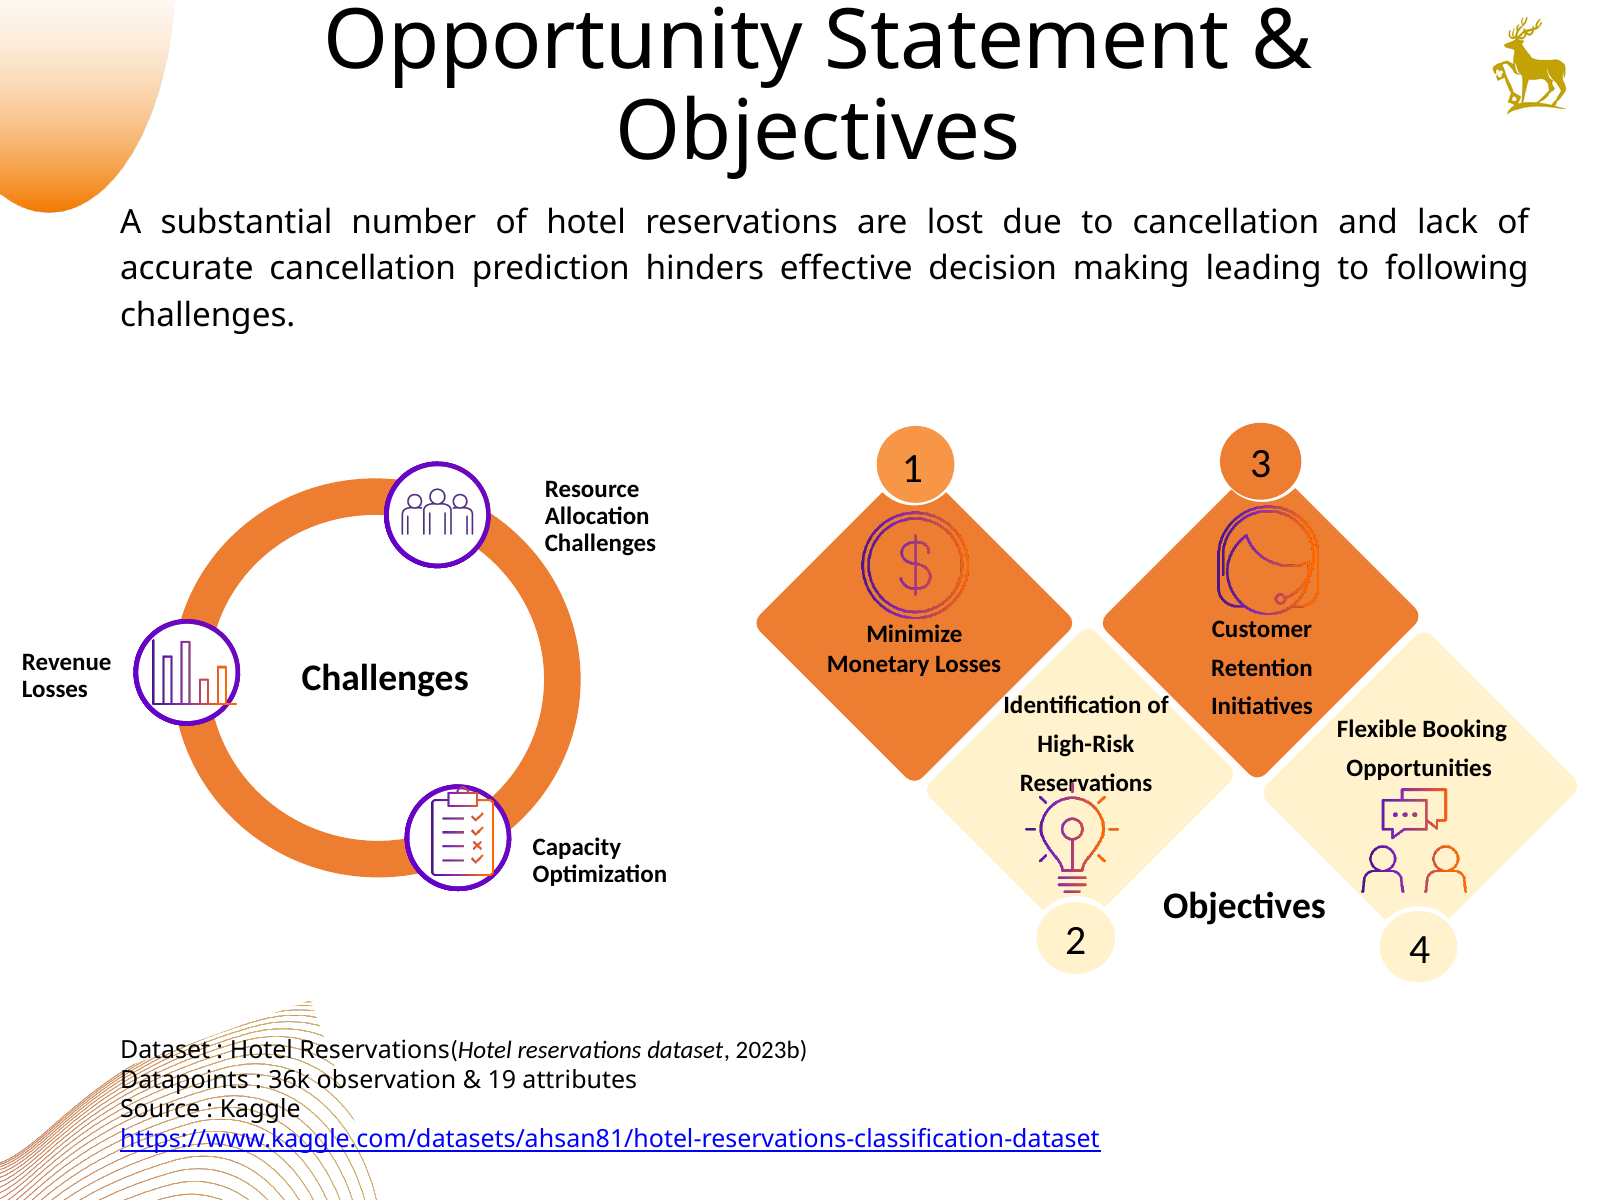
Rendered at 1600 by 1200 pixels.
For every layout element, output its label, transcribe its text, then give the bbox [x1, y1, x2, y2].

text_box Opportunity Statement & Objectives [232, 39, 1405, 177]
picture [861, 511, 969, 619]
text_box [797, 421, 1550, 1081]
text_box [1462, 0, 1600, 138]
text_box A substantial number of hotel reservations are lost due to cancellation and lack of accurate cancellation prediction hinders effective decision making leading to following challenges. Dataset : Hotel Reservations(Hotel reservations dataset, 2023b) Datapoints : 36k observation & 19 attributes Source : Kaggle https://www.kaggle.com/datasets/ahsan81/hotel-reservations-classification-dataset [119, 193, 1532, 1200]
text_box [21, 461, 742, 892]
text_box [0, 1069, 119, 1200]
picture [152, 639, 237, 705]
picture [1025, 782, 1119, 893]
picture [1361, 787, 1468, 893]
picture [1217, 505, 1320, 615]
text_box [0, 0, 175, 213]
picture [431, 785, 494, 876]
